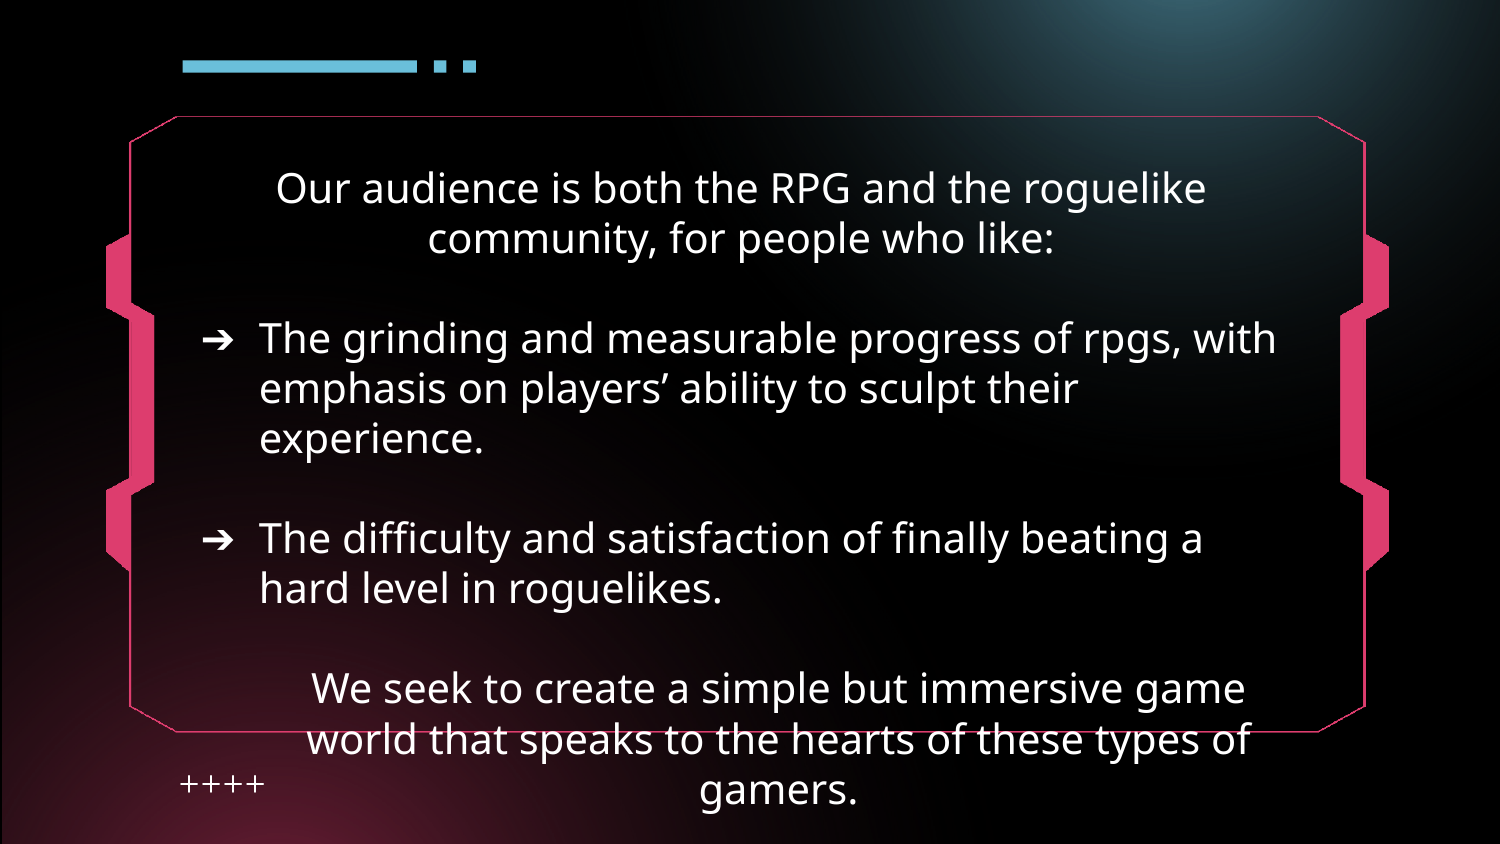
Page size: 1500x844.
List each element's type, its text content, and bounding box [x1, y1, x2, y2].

picture [0, 0, 1500, 844]
title Our audience is both the RPG and the roguelike community, for people who like: The grinding and measurable progress of rpgs, with emphasis on players’ ability to sculpt their experience. The difficulty and satisfaction of finally beating a hard level in roguelikes. We seek to create a simple but immersive game world that speaks to the hearts of these types of gamers. [168, 147, 1314, 719]
